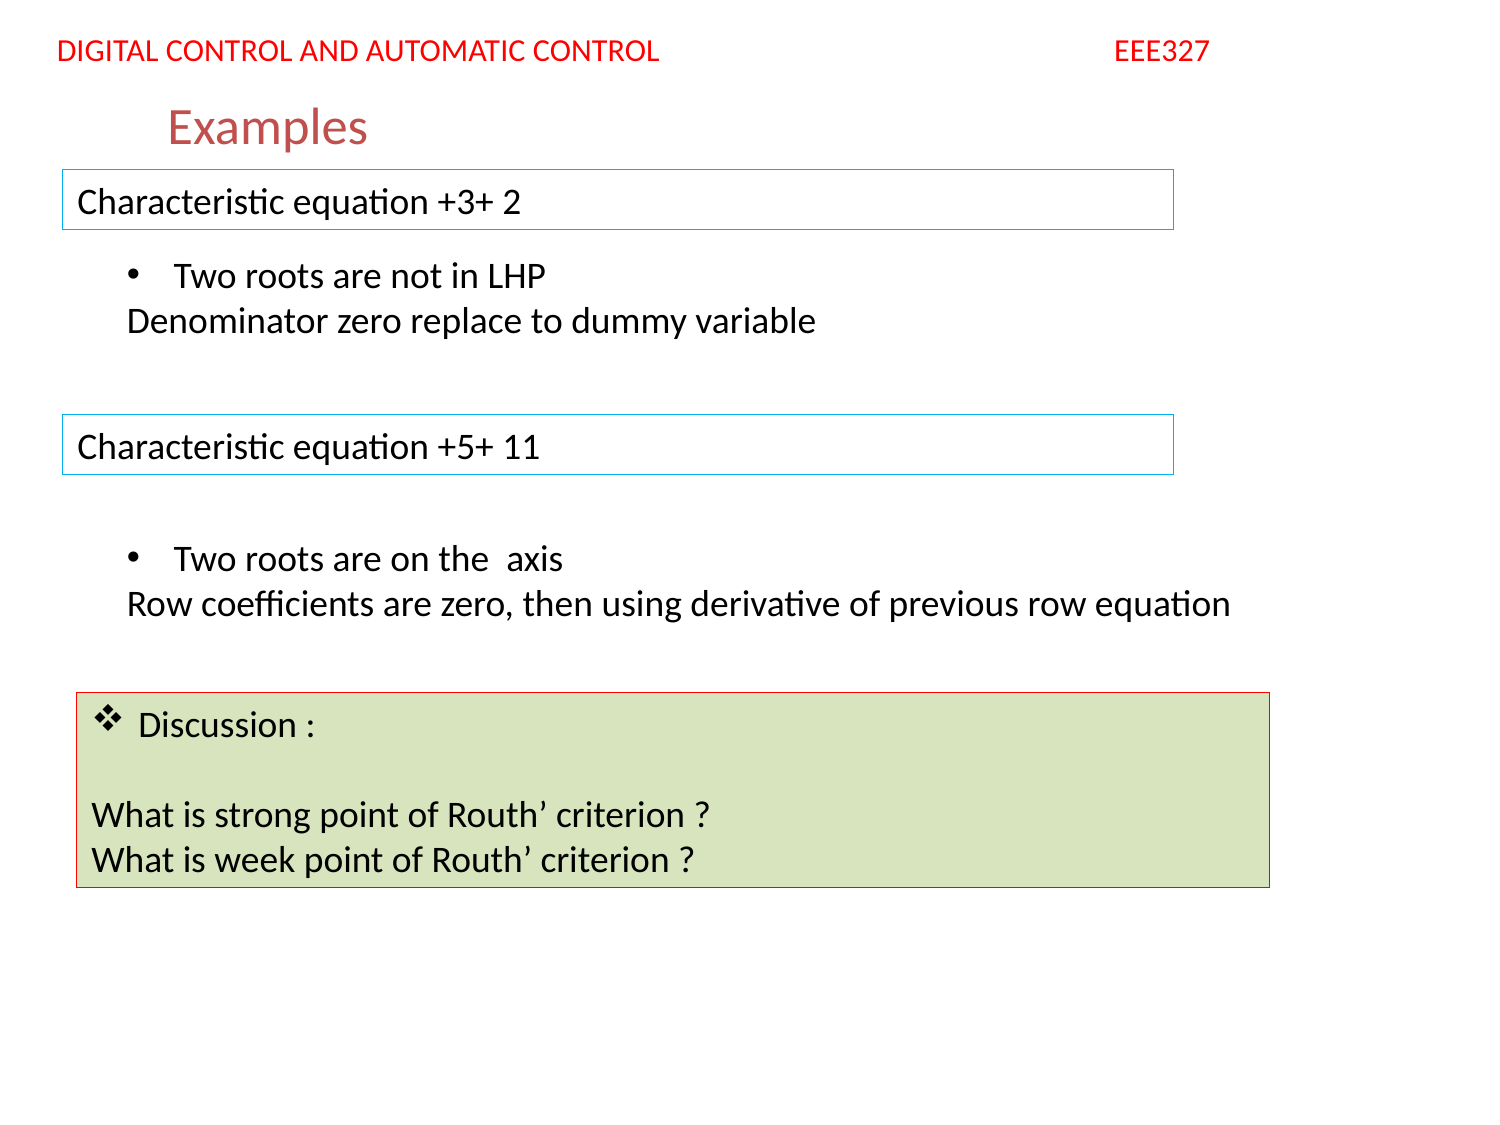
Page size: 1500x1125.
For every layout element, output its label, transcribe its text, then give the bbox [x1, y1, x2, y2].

text_box Digital Control and Automatic Control EEE327 [42, 22, 1443, 98]
text_box Discussion : What is strong point of Routh’ criterion ? What is week point of Routh’ criterion ? [76, 692, 1270, 888]
text_box Two roots are not in LHP Denominator zero replace to dummy variable [112, 243, 998, 349]
text_box Examples [22, 84, 513, 163]
